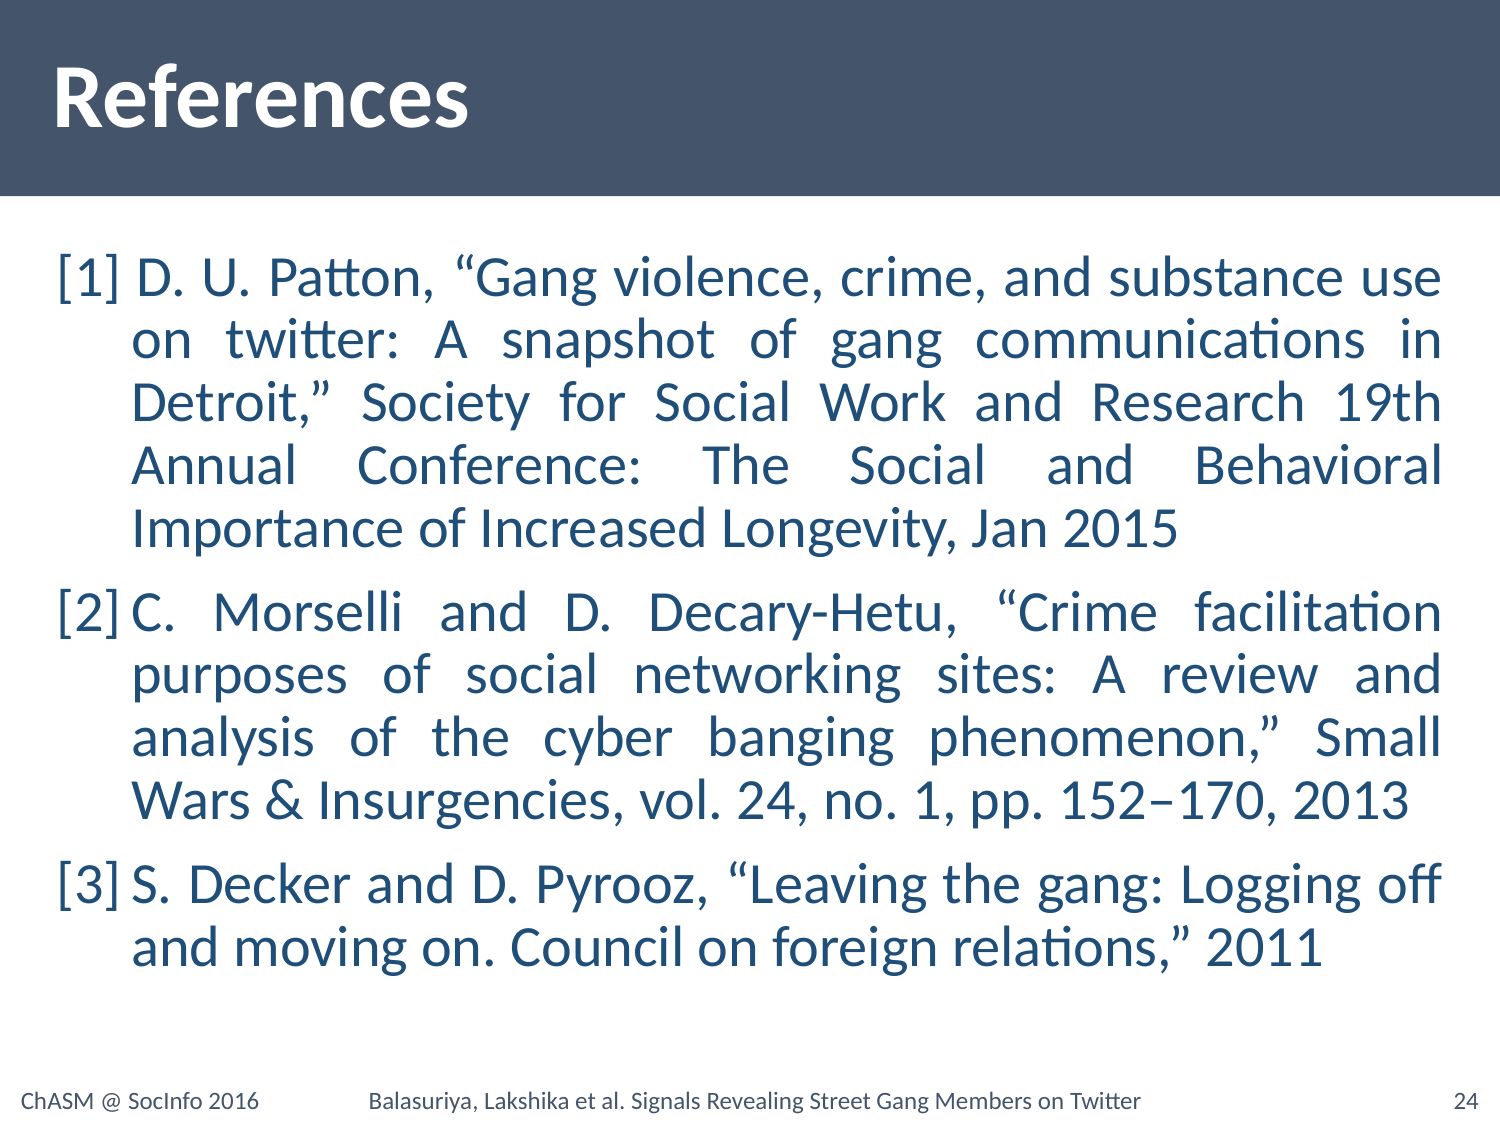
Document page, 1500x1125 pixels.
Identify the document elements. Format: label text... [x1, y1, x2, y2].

slide_number ChASM @ SocInfo 2016 [5, 1069, 194, 1125]
footer Balasuriya, Lakshika et al. Signals Revealing Street Gang Members on Twitter [194, 1069, 1317, 1125]
title References [0, 0, 1500, 197]
list [1] D. U. Patton, “Gang violence, crime, and substance use on twitter: A snapshot of gang communications in Detroit,” Society for Social Work and Research 19th Annual Conference: The Social and Behavioral Importance of Increased Longevity, Jan 2015 [2] C. Morselli and D. Decary-Hetu, “Crime facilitation purposes of social networking sites: A review and analysis of the cyber banging phenomenon,” Small Wars & Insurgencies, vol. 24, no. 1, pp. 152–170, 2013 [3] S. Decker and D. Pyrooz, “Leaving the gang: Logging off and moving on. Council on foreign relations,” 2011 [41, 238, 1459, 1069]
slide_number 24 [1317, 1069, 1495, 1125]
